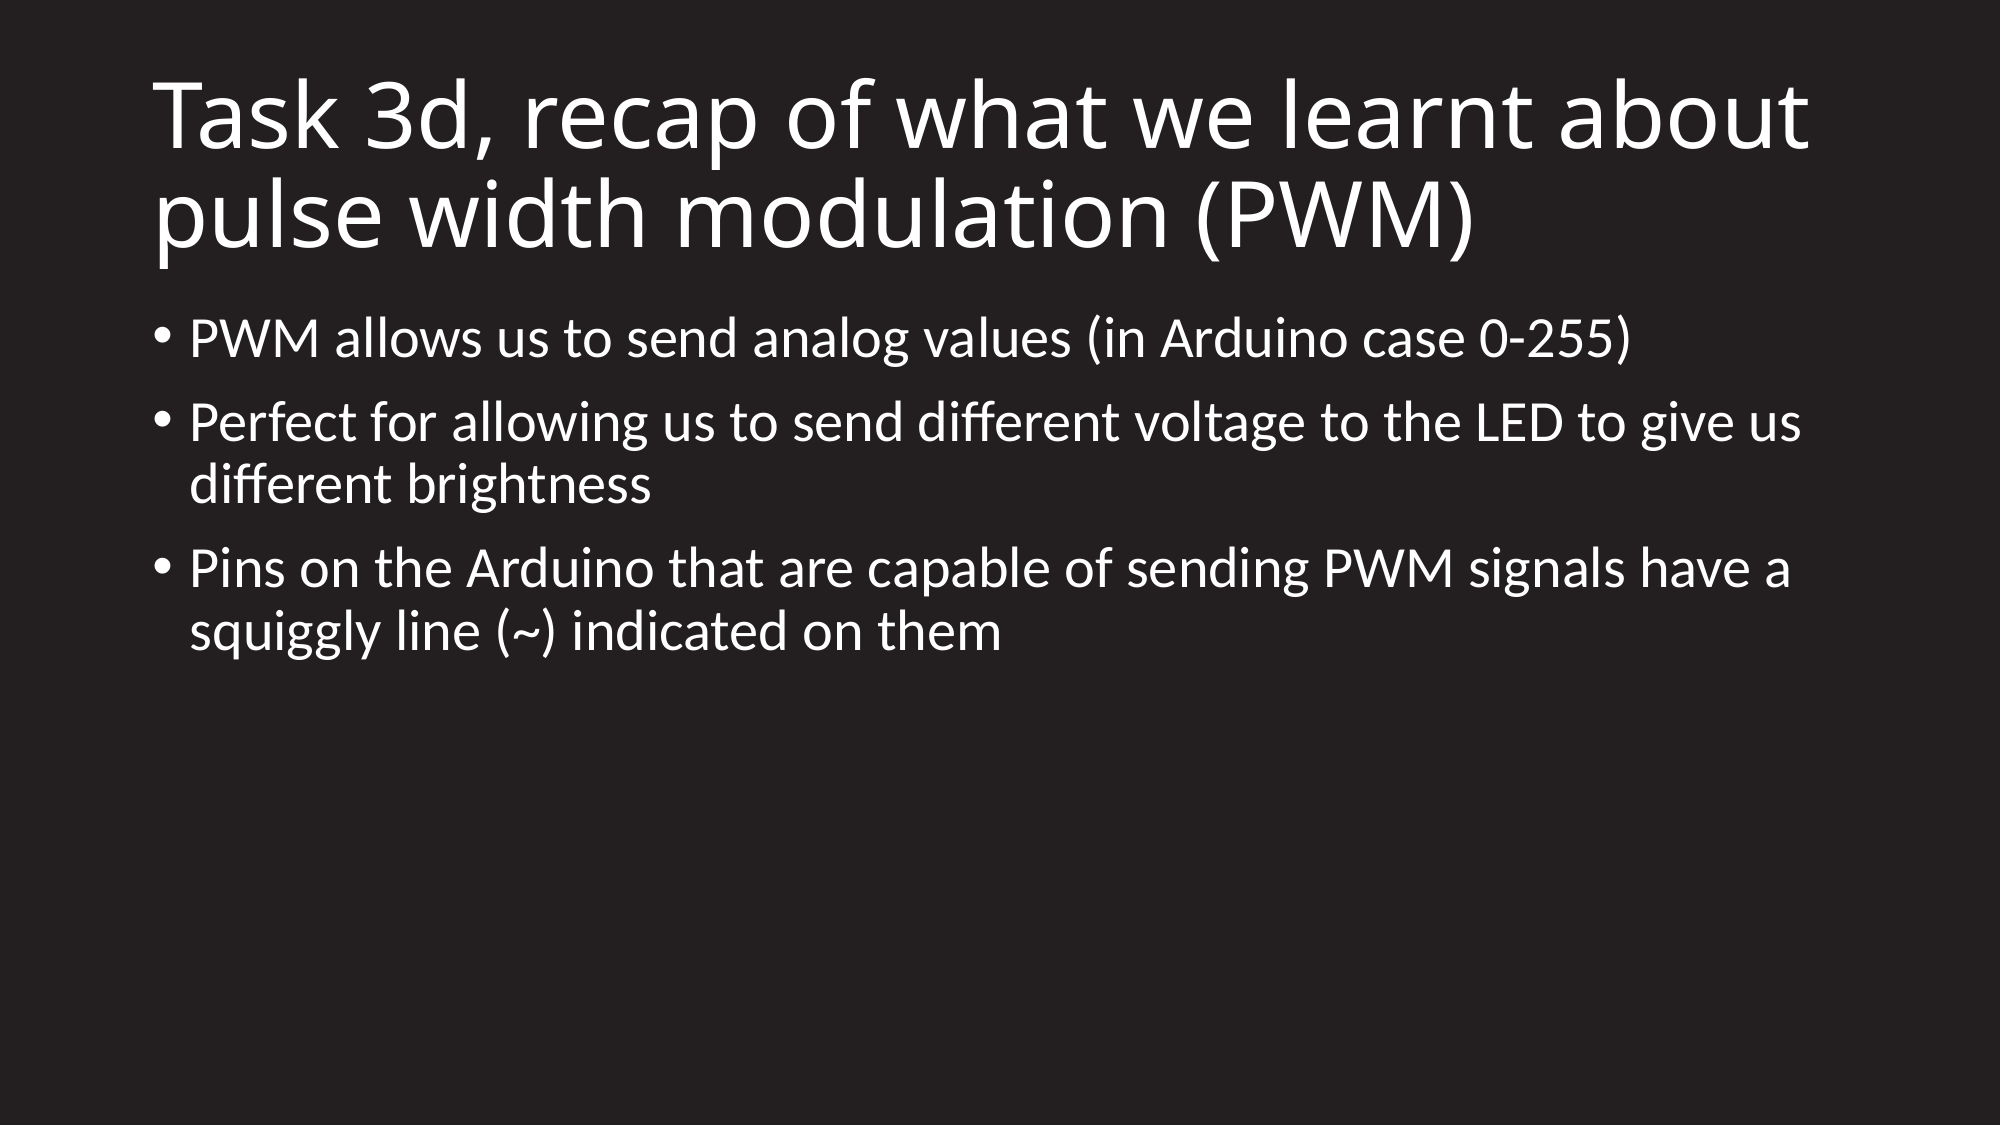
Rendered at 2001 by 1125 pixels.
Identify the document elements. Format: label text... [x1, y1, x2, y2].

title Task 3d, recap of what we learnt about pulse width modulation (PWM) [137, 59, 1863, 278]
list PWM allows us to send analog values (in Arduino case 0-255) Perfect for allowing us to send different voltage to the LED to give us different brightness Pins on the Arduino that are capable of sending PWM signals have a squiggly line (~) indicated on them [137, 299, 1863, 1014]
